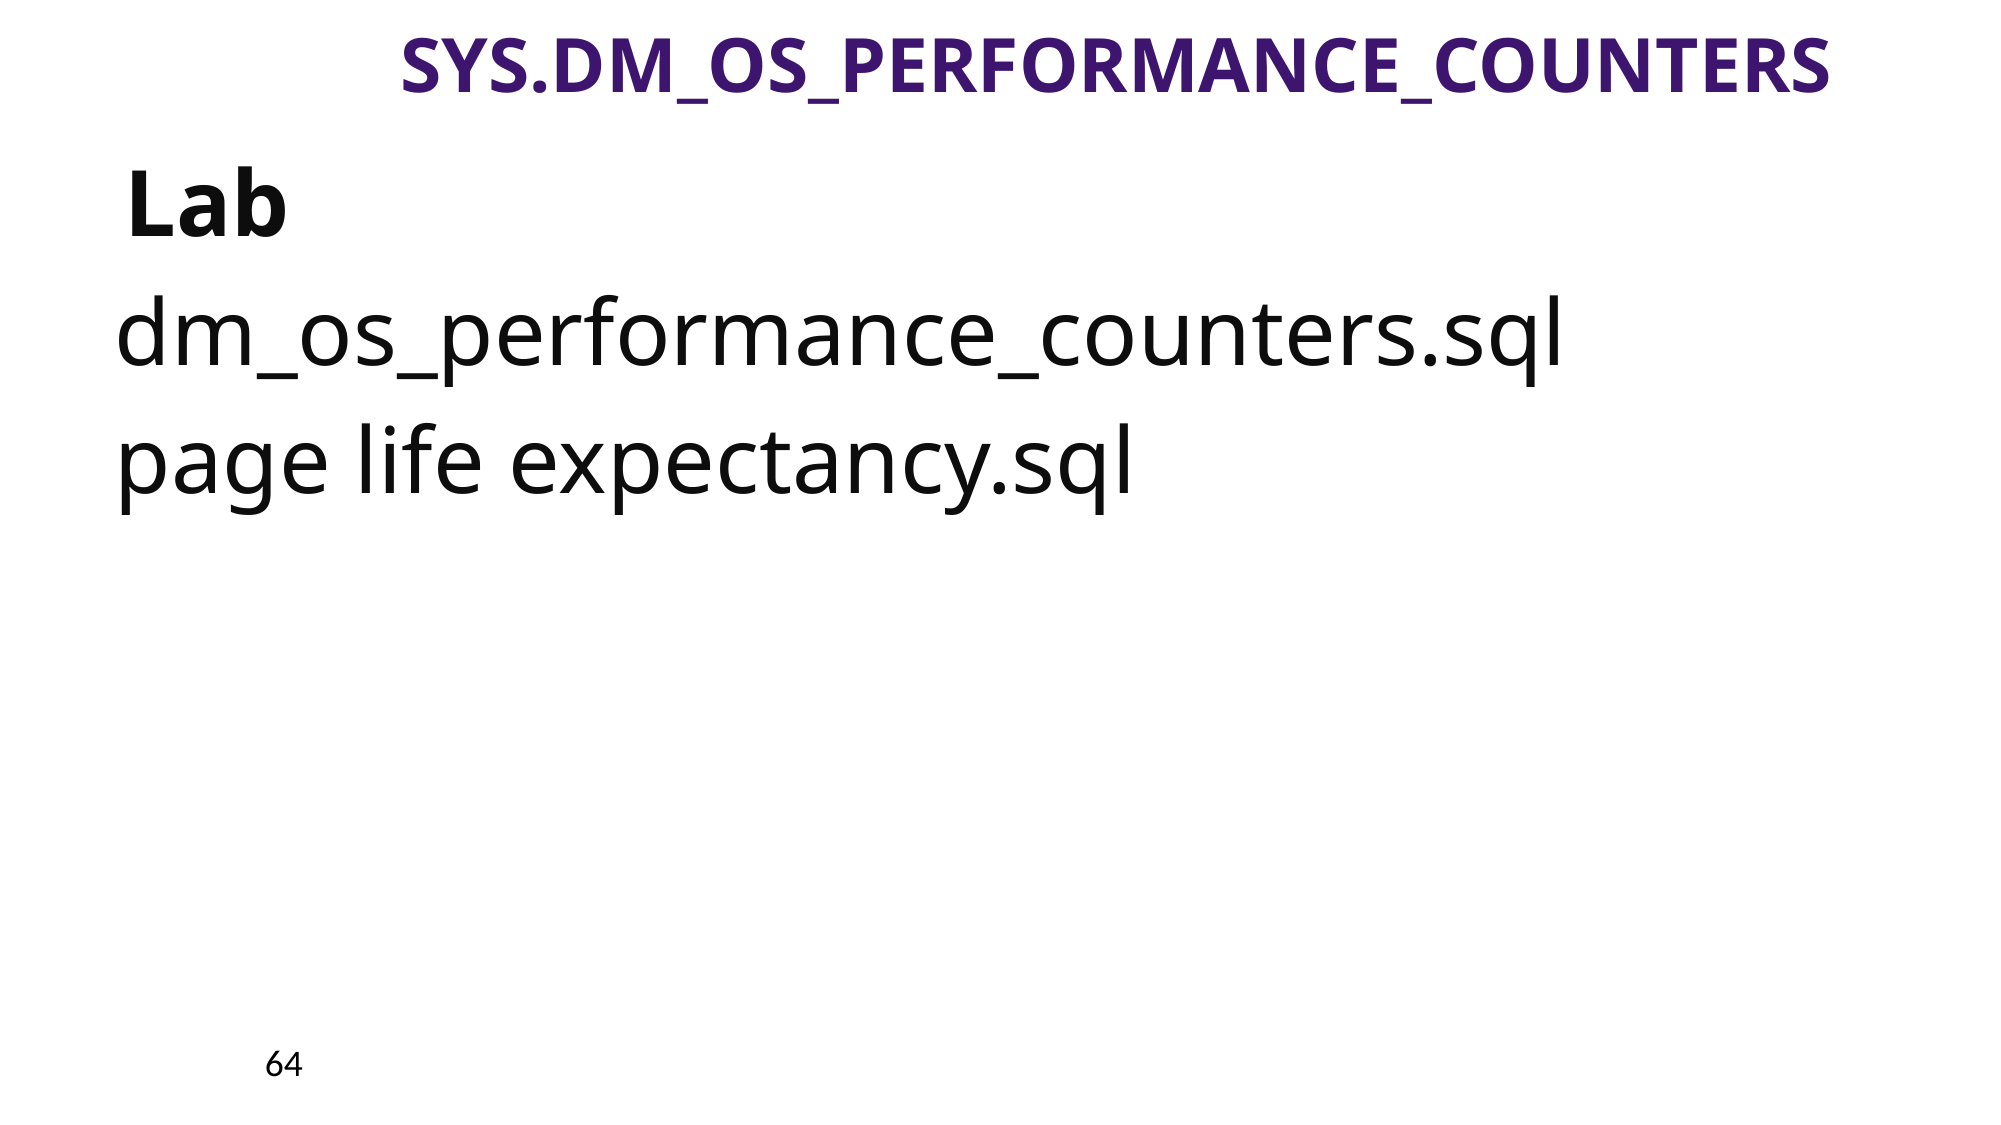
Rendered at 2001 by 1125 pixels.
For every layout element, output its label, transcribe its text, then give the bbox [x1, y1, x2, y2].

list Lab dm_os_performance_counters.sql page life expectancy.sql [99, 137, 1900, 938]
slide_number 64 [249, 1031, 337, 1092]
title sys.dm_os_performance_counters [316, 0, 1917, 125]
